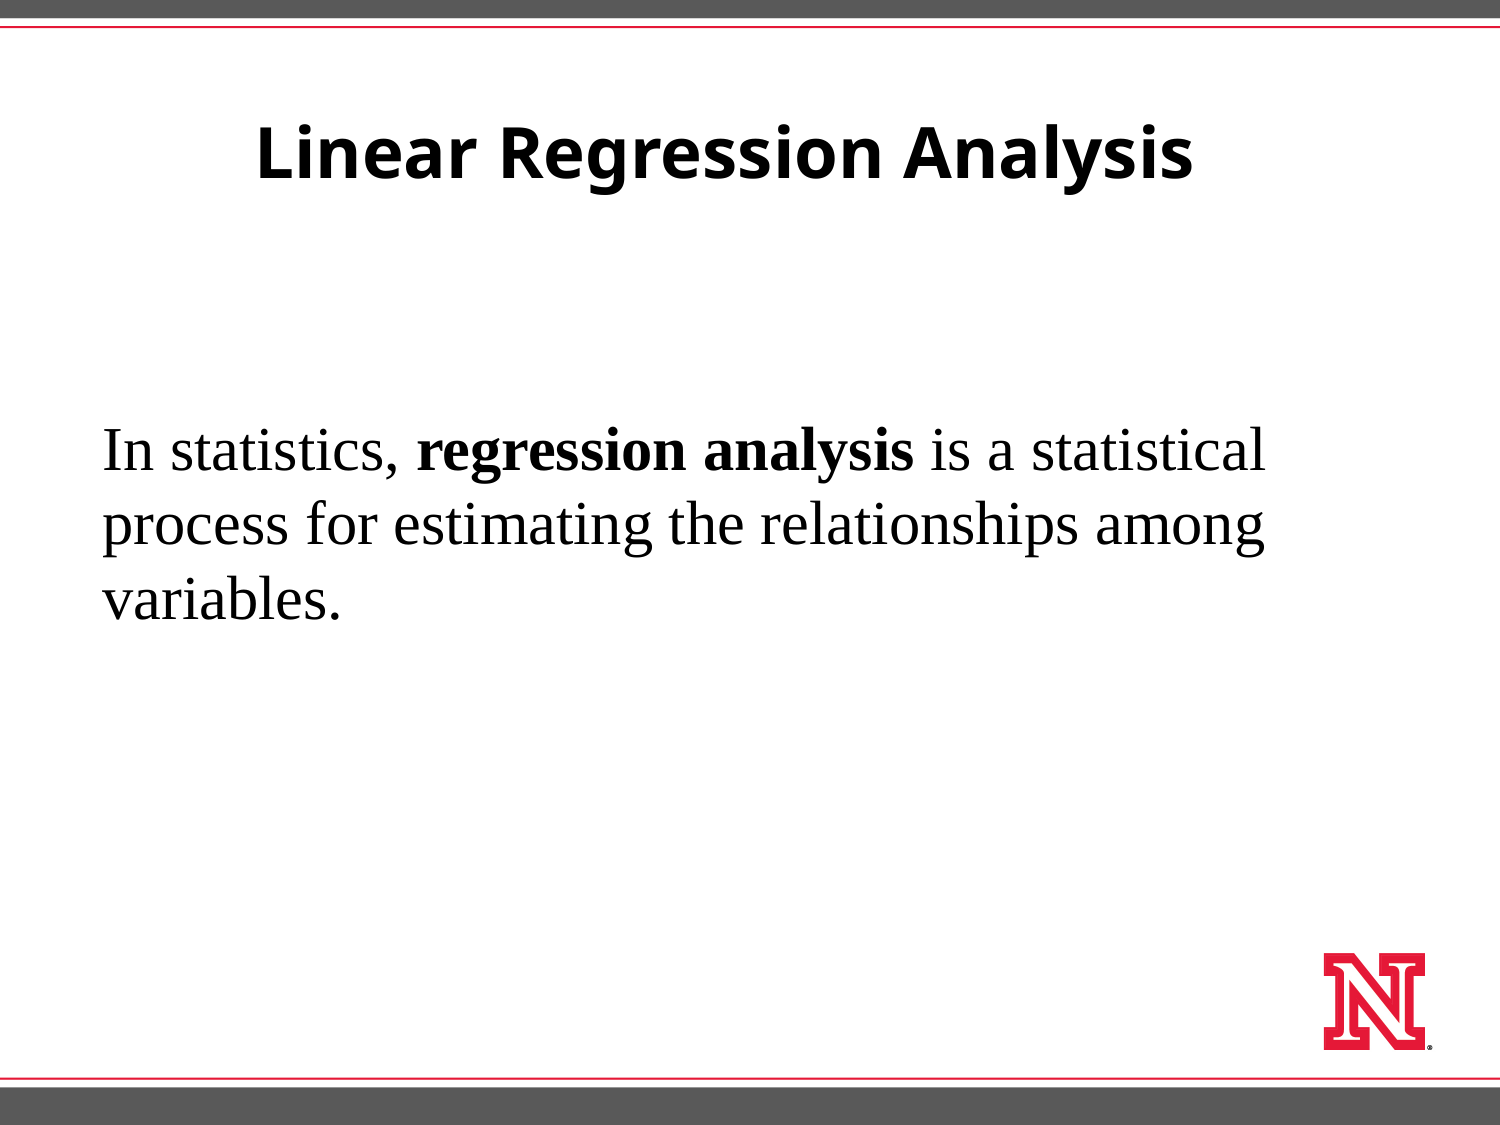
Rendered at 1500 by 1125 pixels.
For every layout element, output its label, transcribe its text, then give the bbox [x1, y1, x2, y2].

title Linear Regression Analysis [87, 99, 1363, 213]
picture [0, 0, 1500, 1125]
list In statistics, regression analysis is a statistical process for estimating the relationships among variables. [87, 224, 1363, 900]
